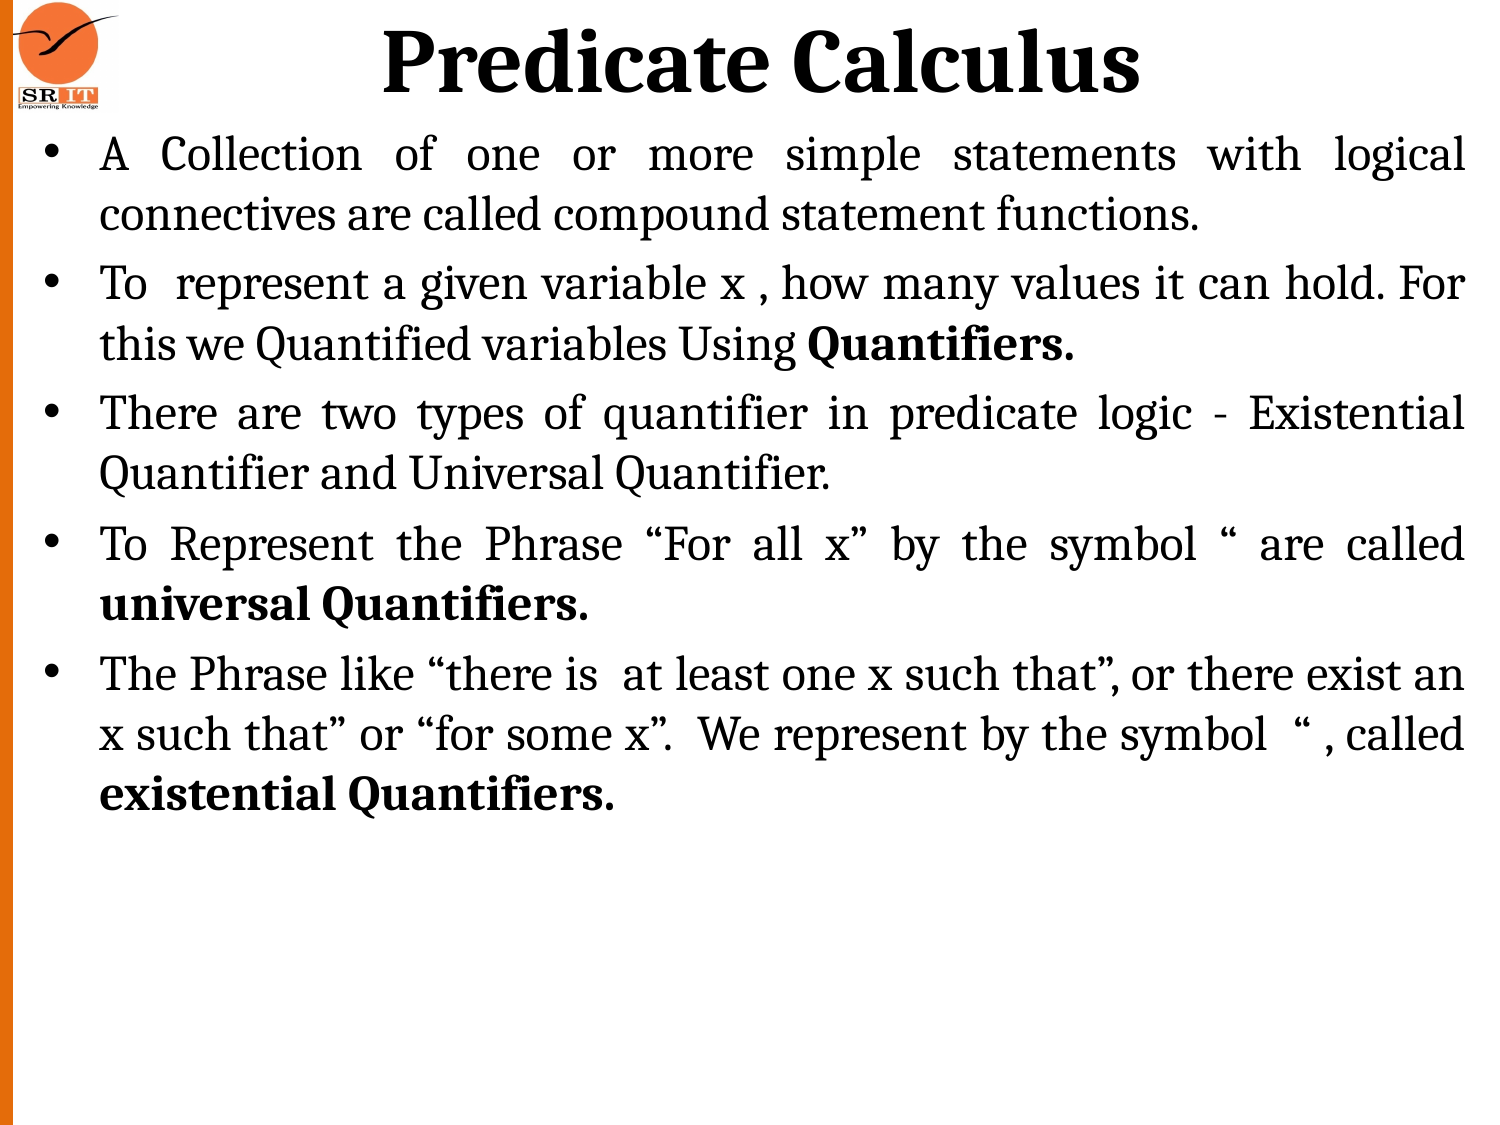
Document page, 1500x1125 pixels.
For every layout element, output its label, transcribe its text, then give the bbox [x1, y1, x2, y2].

picture [13, 0, 24, 113]
title Predicate Calculus [24, 0, 1500, 113]
